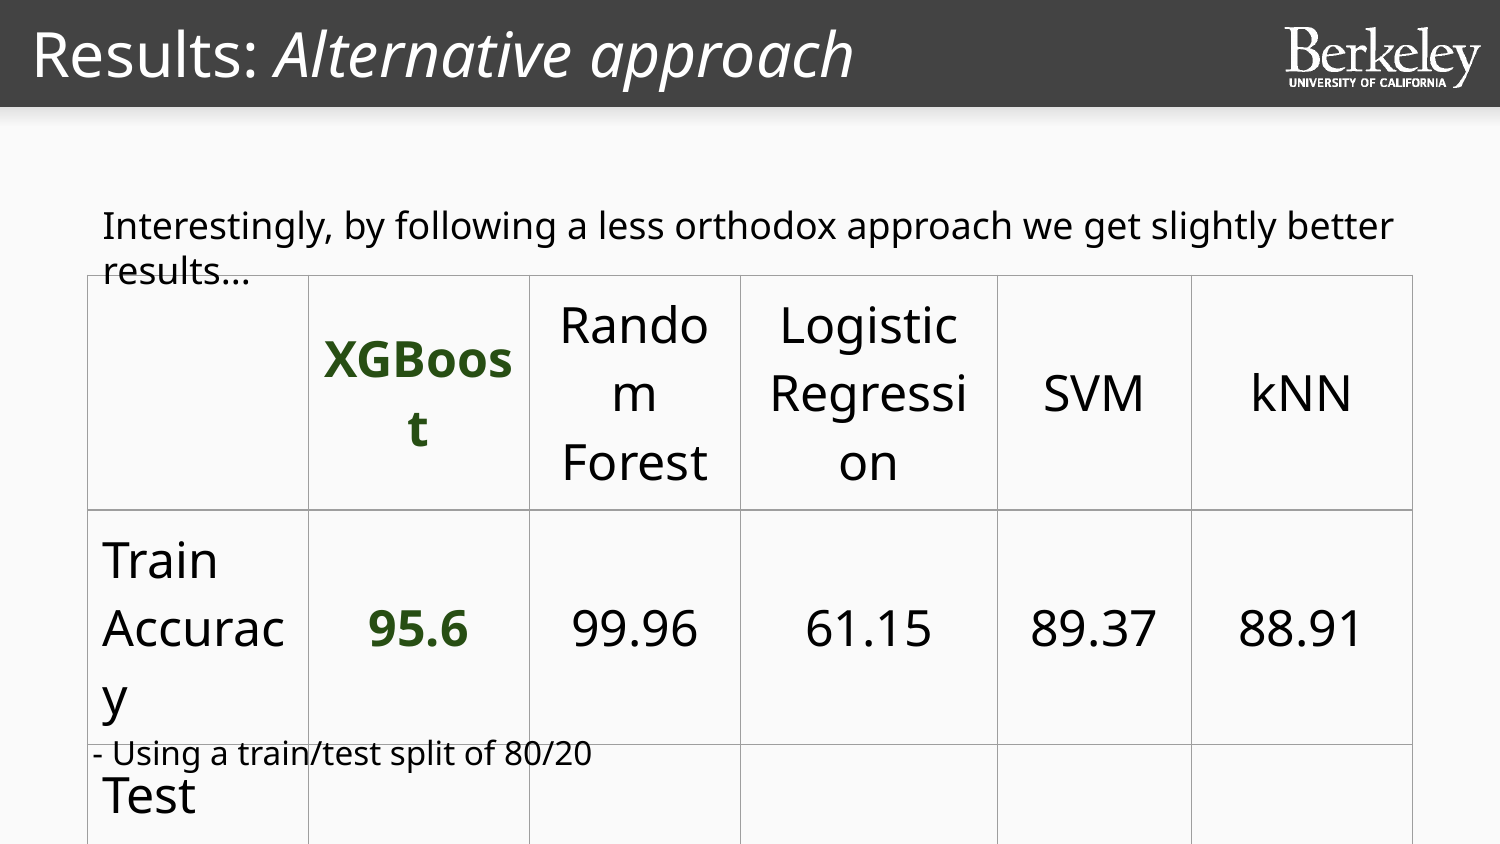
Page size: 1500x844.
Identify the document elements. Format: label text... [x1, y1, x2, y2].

table_cell 88.91 [1192, 511, 1412, 744]
table_header SVM [998, 276, 1191, 509]
table_header kNN [1192, 276, 1412, 509]
table_cell Train Accuracy [88, 511, 308, 717]
table_header XGBoost [309, 276, 529, 509]
text_box - Using a train/test split of 80/20 [77, 717, 1403, 844]
table_header Random Forest [530, 276, 740, 509]
table_cell 95.6 [309, 511, 529, 717]
table_header Logistic Regression [741, 276, 997, 509]
title Results: Alternative approach [16, 2, 1249, 102]
picture [1251, 2, 1498, 112]
table_cell 61.15 [741, 511, 997, 717]
table_cell 89.37 [998, 511, 1191, 717]
table_header [88, 276, 308, 509]
table_cell 76.72 [1403, 745, 1412, 844]
table_cell 99.96 [530, 511, 740, 717]
text_box Interestingly, by following a less orthodox approach we get slightly better results... [87, 186, 1413, 247]
